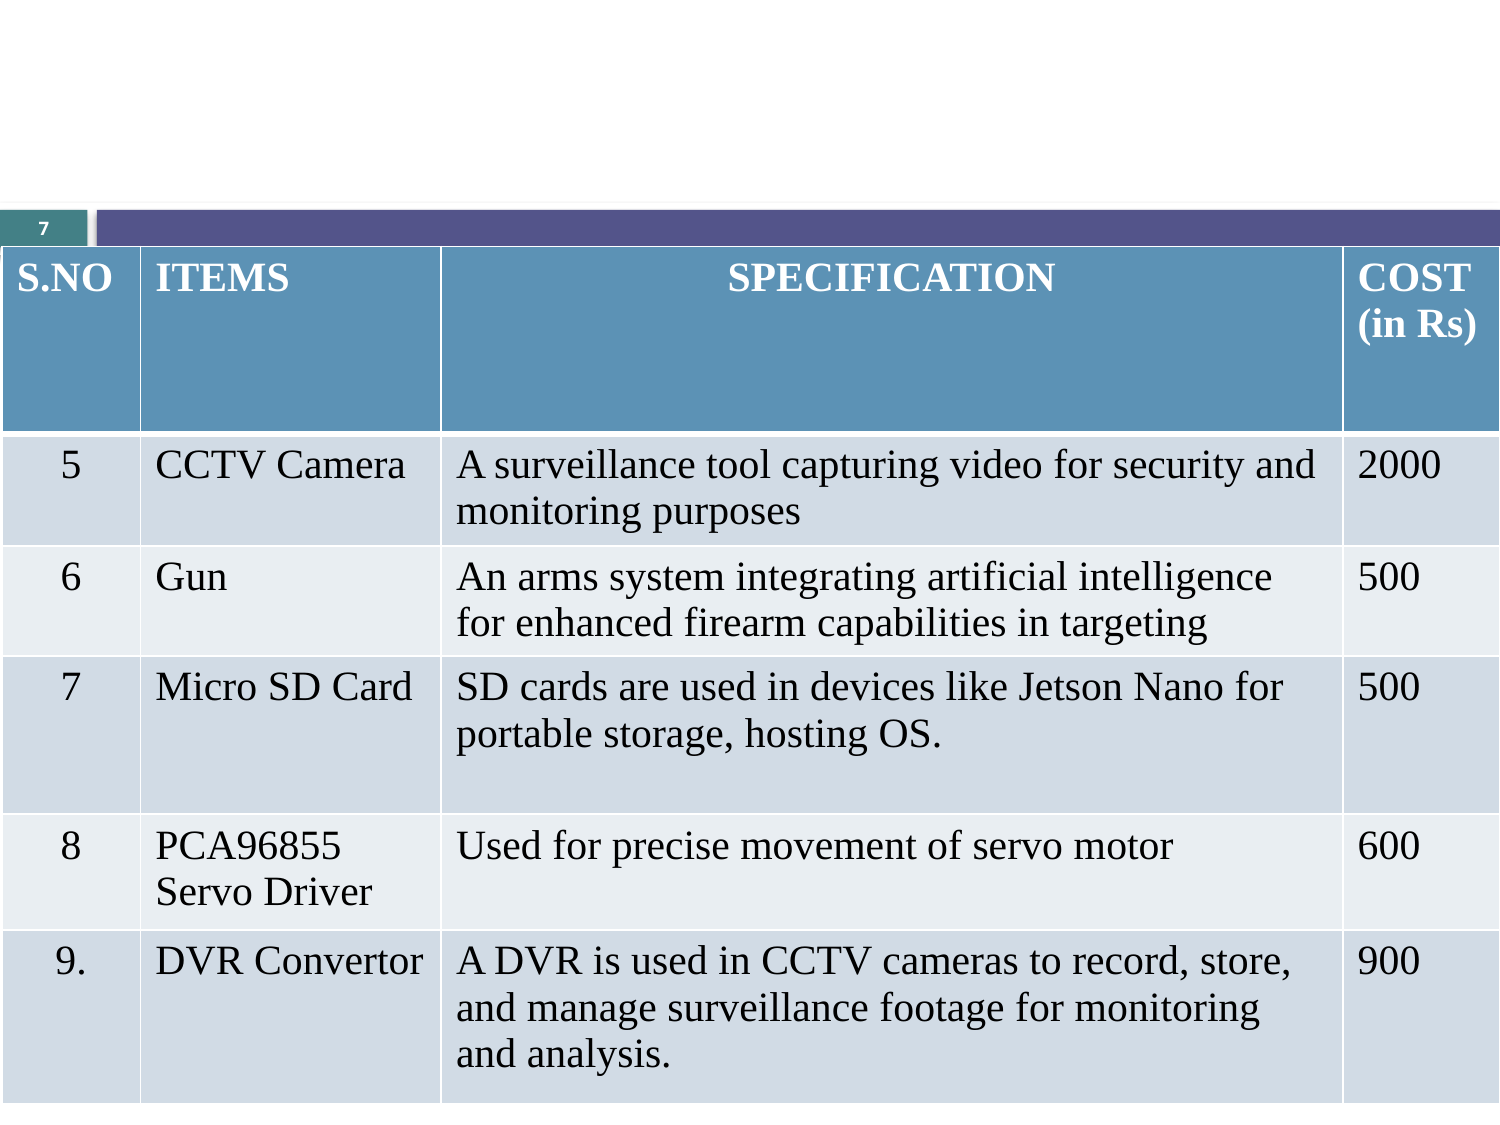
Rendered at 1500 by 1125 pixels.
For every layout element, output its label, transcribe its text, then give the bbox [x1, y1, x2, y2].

table_cell 7 [3, 657, 140, 813]
table_cell Used for precise movement of servo motor [442, 815, 1342, 929]
table_header S.NO [3, 247, 140, 431]
table_cell SD cards are used in devices like Jetson Nano for portable storage, hosting OS. [442, 657, 1342, 813]
table_cell 5 [3, 437, 140, 545]
table_cell Micro SD Card [141, 657, 440, 813]
table_cell 600 [1344, 815, 1499, 929]
table_cell A DVR is used in CCTV cameras to record, store, and manage surveillance footage for monitoring and analysis. [442, 931, 1342, 1103]
table_cell 9. [3, 931, 140, 1103]
table_cell CCTV Camera [141, 437, 440, 545]
table_header COST (in Rs) [1344, 247, 1499, 431]
table_cell Gun [141, 547, 440, 655]
table_cell 8 [3, 815, 140, 929]
table_cell A surveillance tool capturing video for security and monitoring purposes [442, 437, 1342, 545]
table_cell 500 [1344, 547, 1499, 655]
table_cell DVR Convertor [141, 931, 440, 1103]
table_cell An arms system integrating artificial intelligence for enhanced firearm capabilities in targeting [442, 547, 1342, 655]
table_header SPECIFICATION [442, 247, 1342, 431]
table_cell 6 [3, 547, 140, 655]
table_cell 500 [1344, 657, 1499, 813]
table_cell PCA96855 Servo Driver [141, 815, 440, 929]
table_cell 900 [1344, 931, 1499, 1103]
table_header ITEMS [141, 247, 440, 431]
slide_number 7 [0, 208, 88, 249]
table_cell 2000 [1344, 437, 1499, 545]
